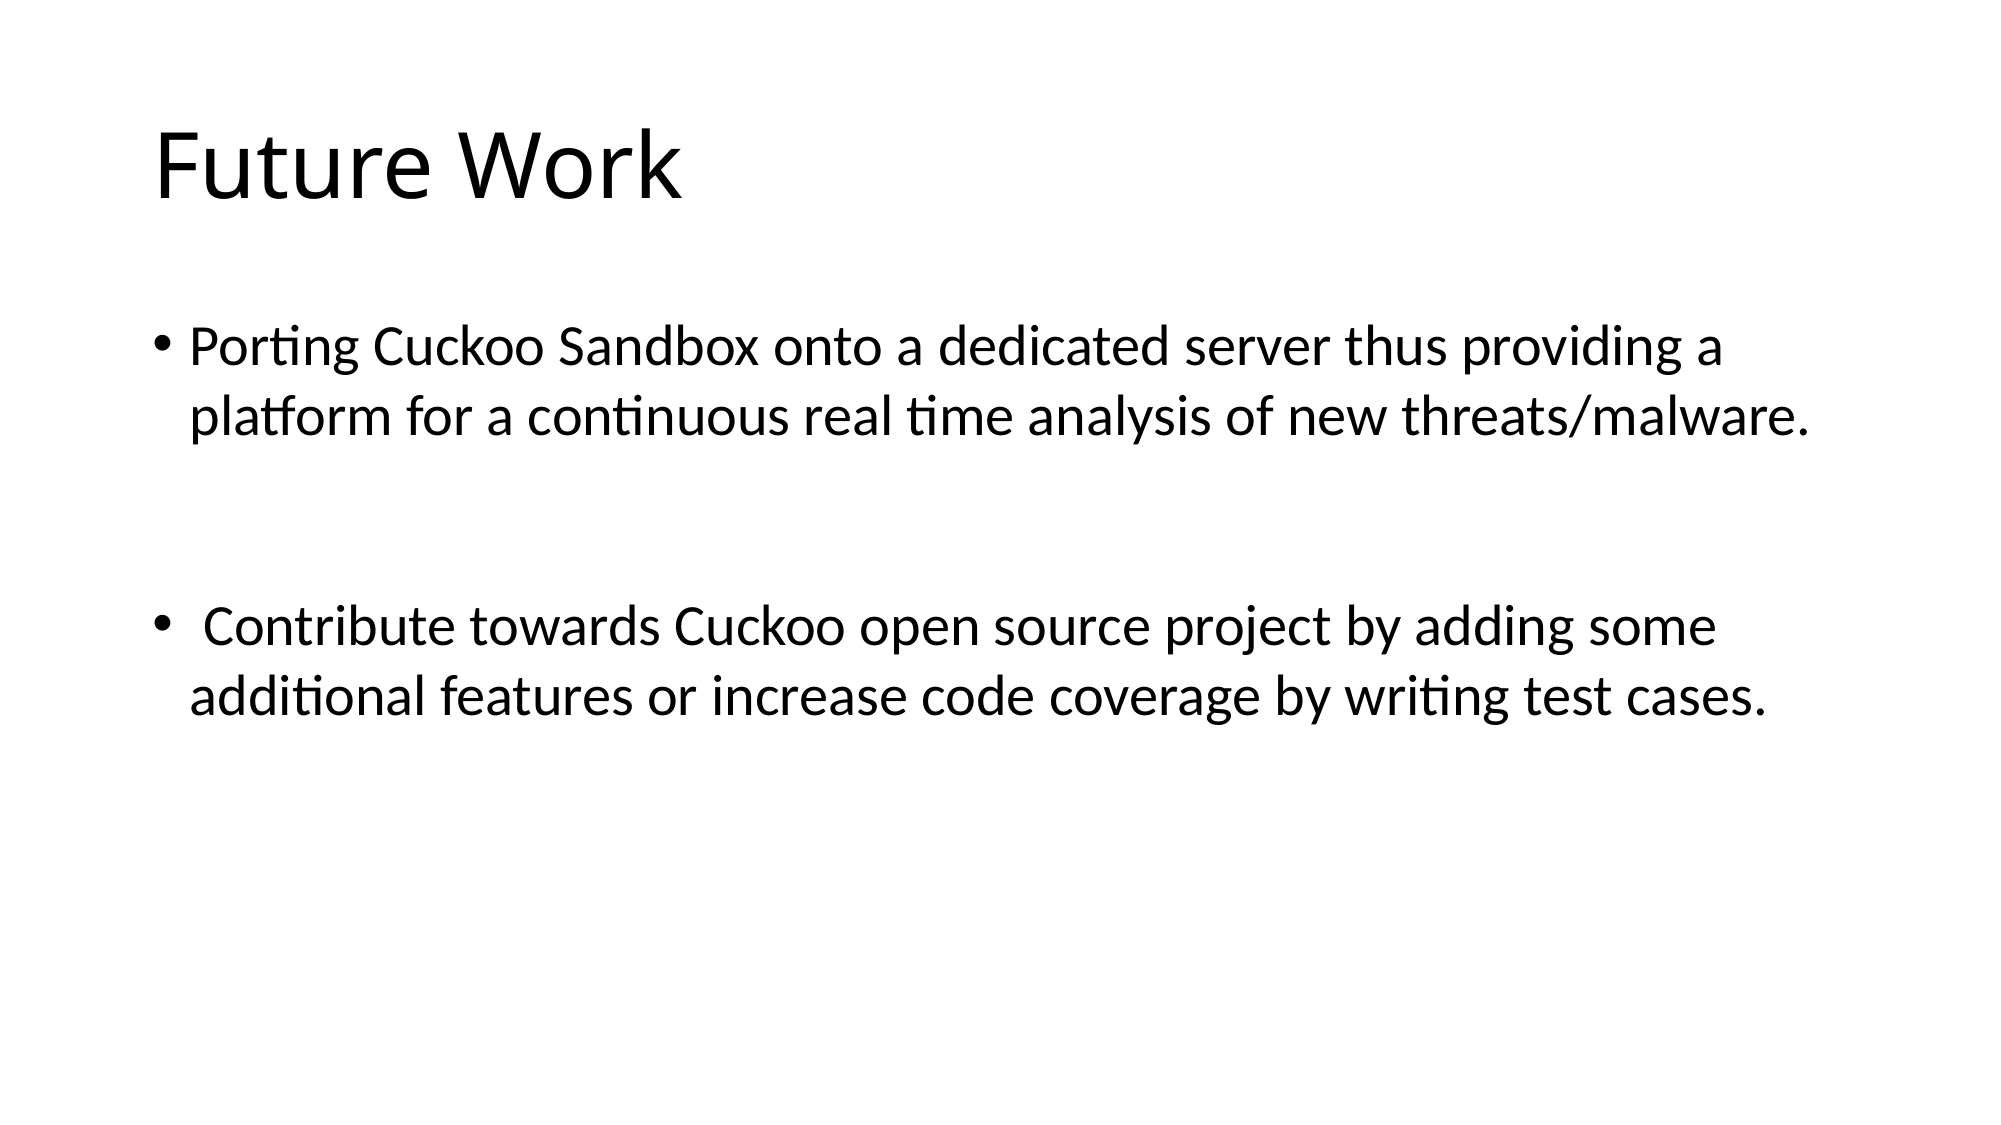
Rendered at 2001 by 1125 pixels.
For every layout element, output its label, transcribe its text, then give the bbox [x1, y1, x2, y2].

title Future Work [137, 59, 1863, 278]
list Porting Cuckoo Sandbox onto a dedicated server thus providing a platform for a continuous real time analysis of new threats/malware. Contribute towards Cuckoo open source project by adding some additional features or increase code coverage by writing test cases. [137, 299, 1863, 1014]
